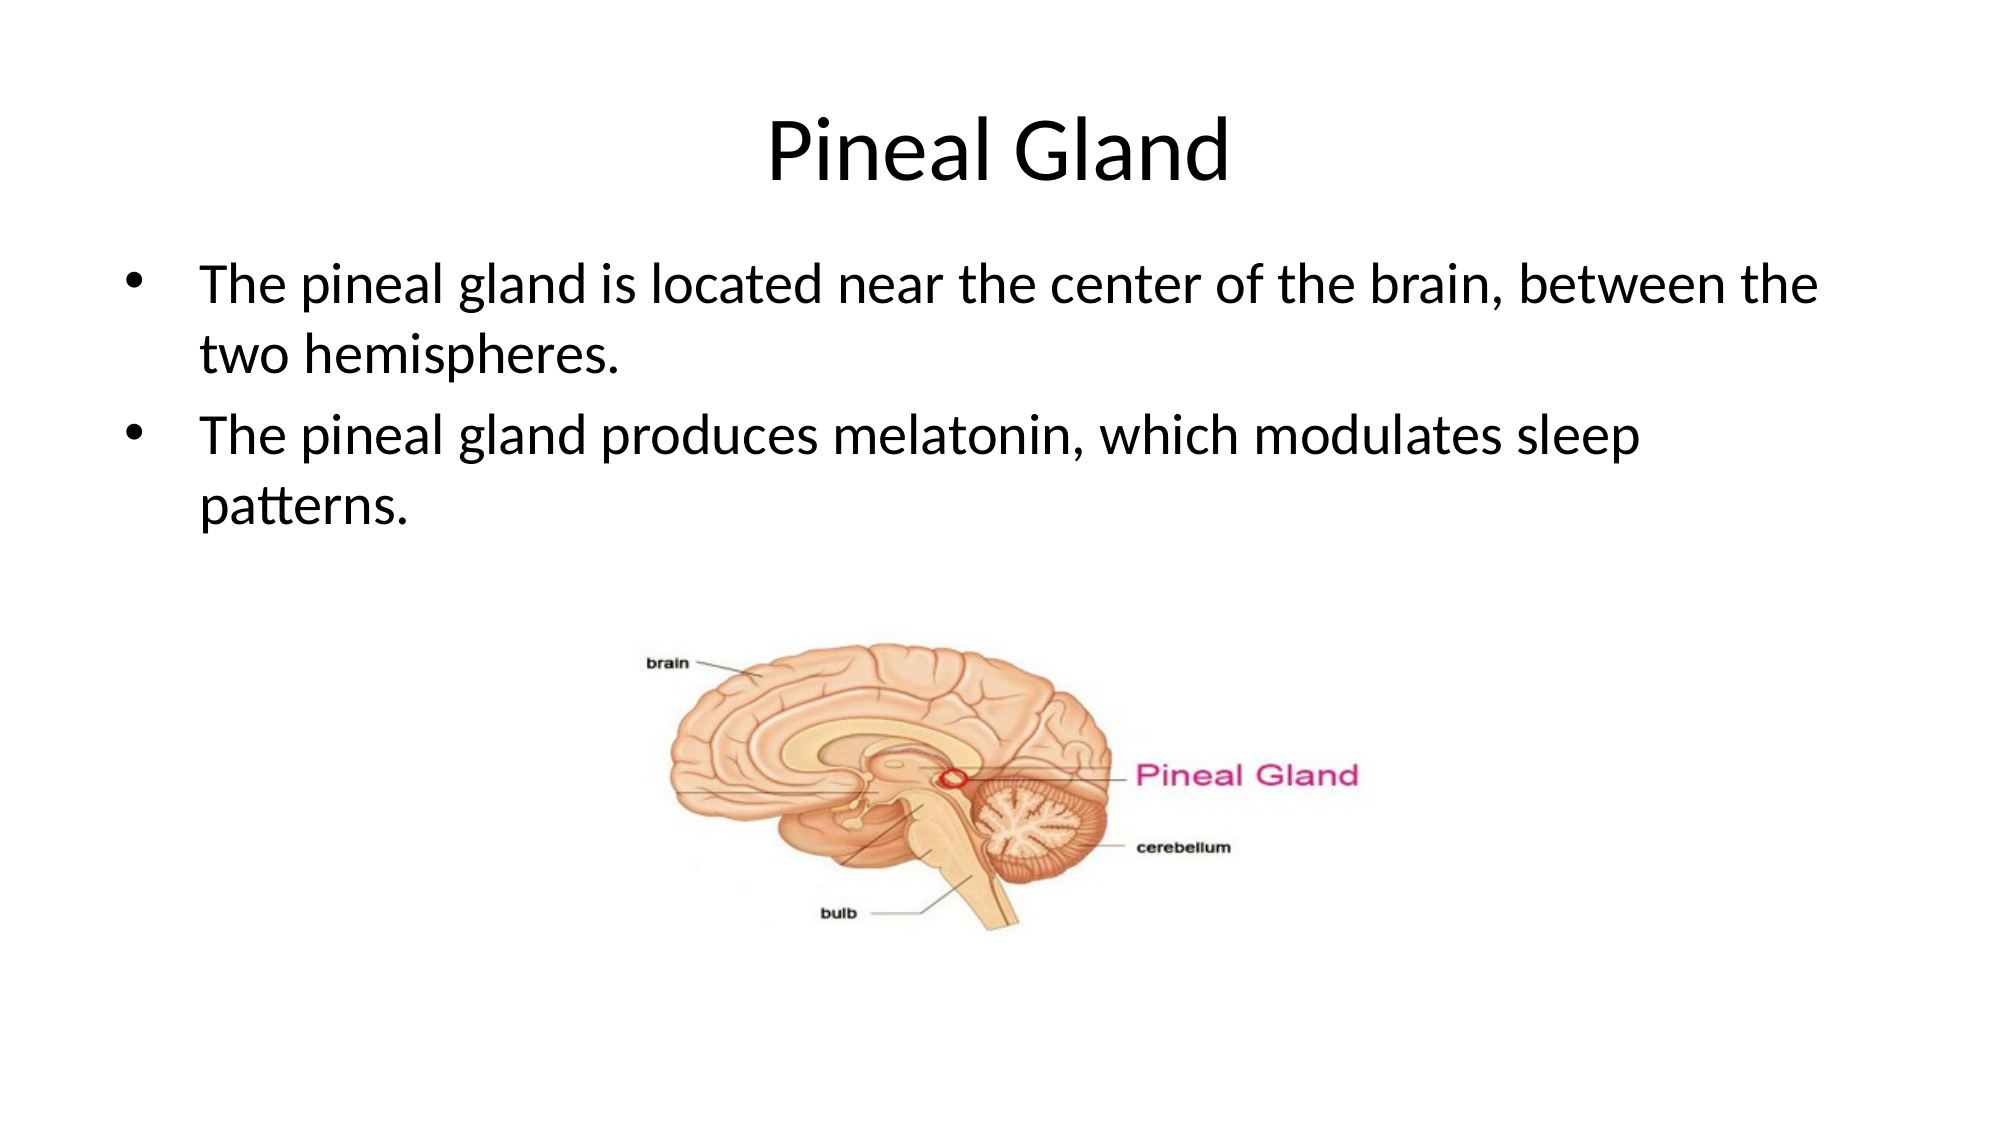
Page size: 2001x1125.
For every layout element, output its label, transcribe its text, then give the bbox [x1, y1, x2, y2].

list The pineal gland is located near the center of the brain, between the two hemispheres. The pineal gland produces melatonin, which modulates sleep patterns. [109, 237, 1855, 867]
title Pineal Gland [324, 49, 1675, 237]
picture [624, 584, 1376, 976]
